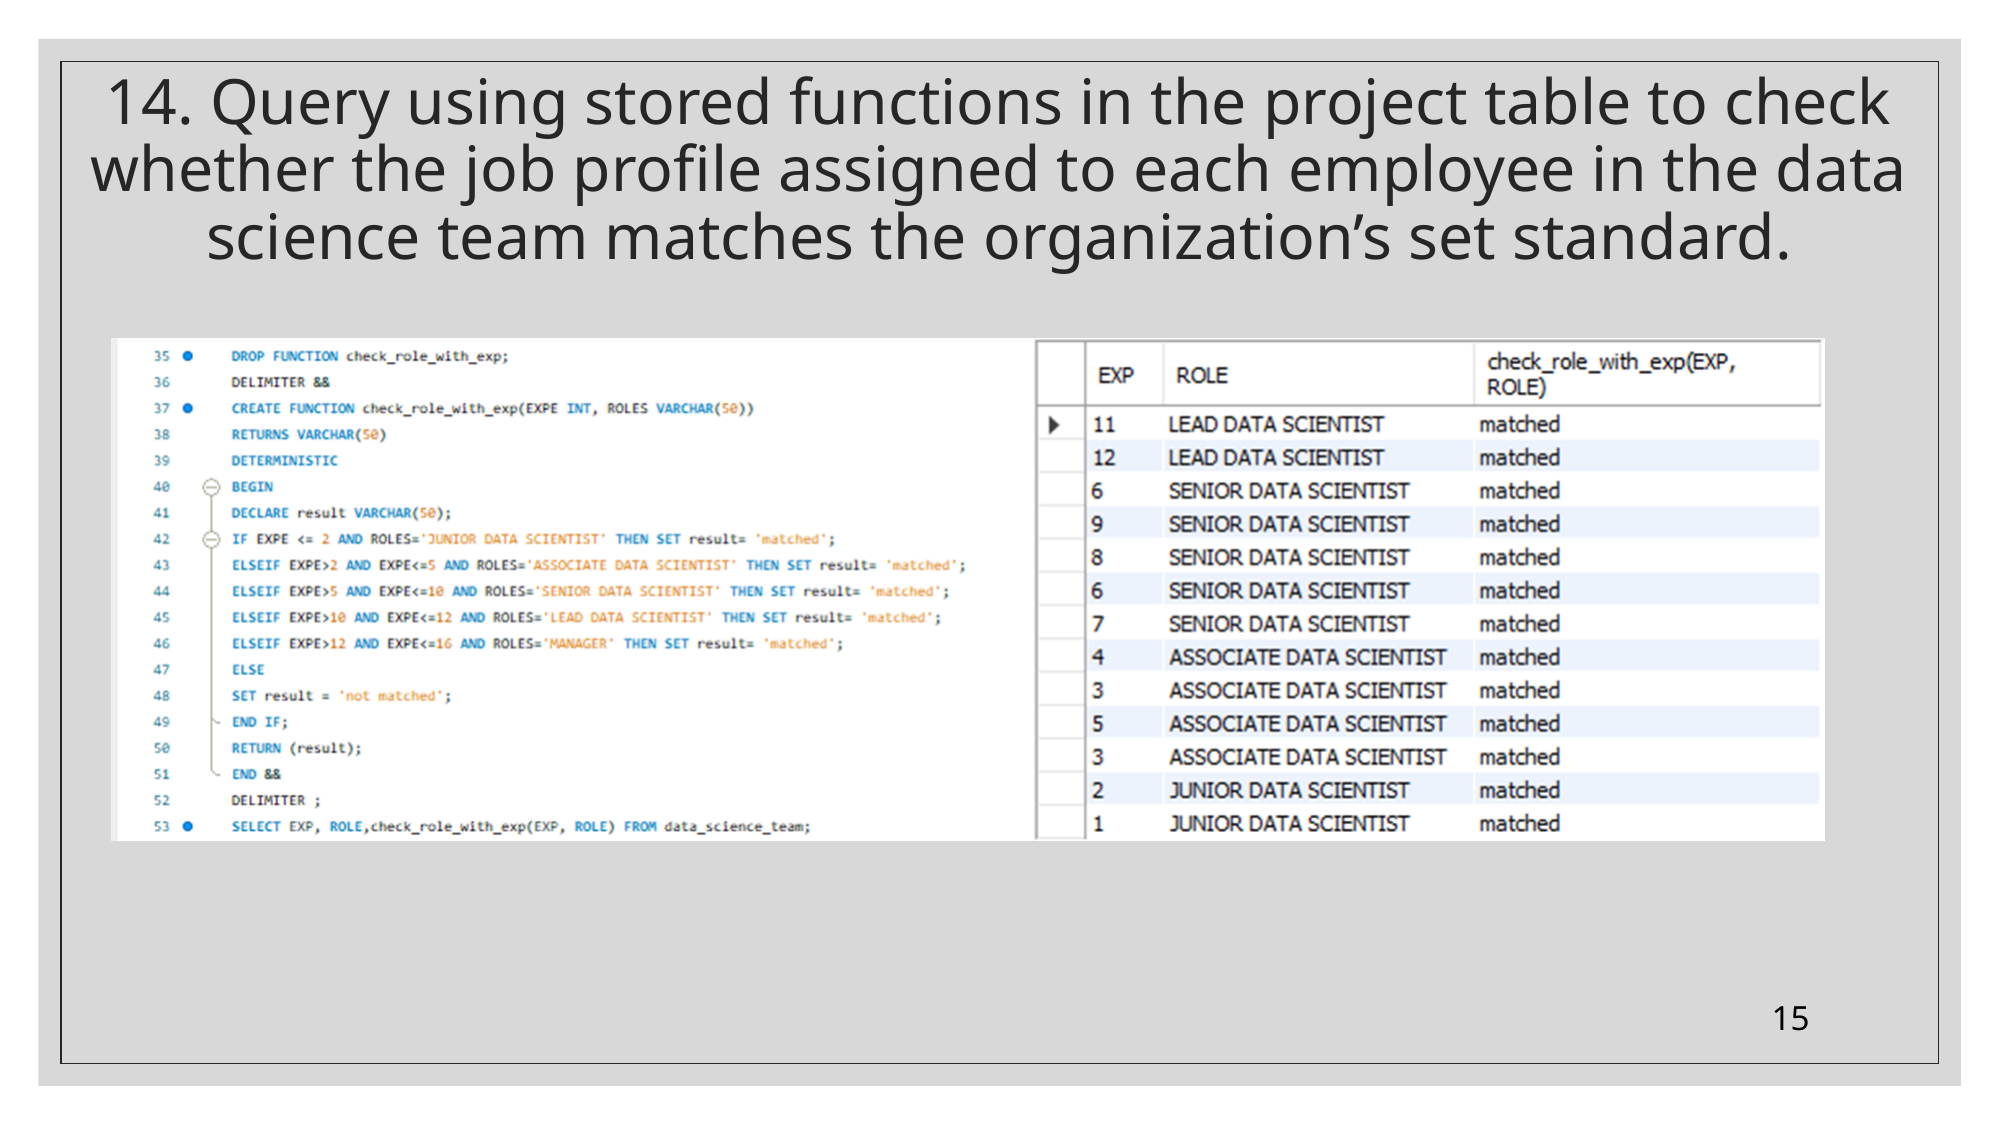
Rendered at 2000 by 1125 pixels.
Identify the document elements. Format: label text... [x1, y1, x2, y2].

title 14. Query using stored functions in the project table to check whether the job profile assigned to each employee in the data science team matches the organization’s set standard. [48, 0, 1951, 344]
picture [111, 338, 1825, 841]
slide_number 15 [1687, 990, 1825, 1050]
